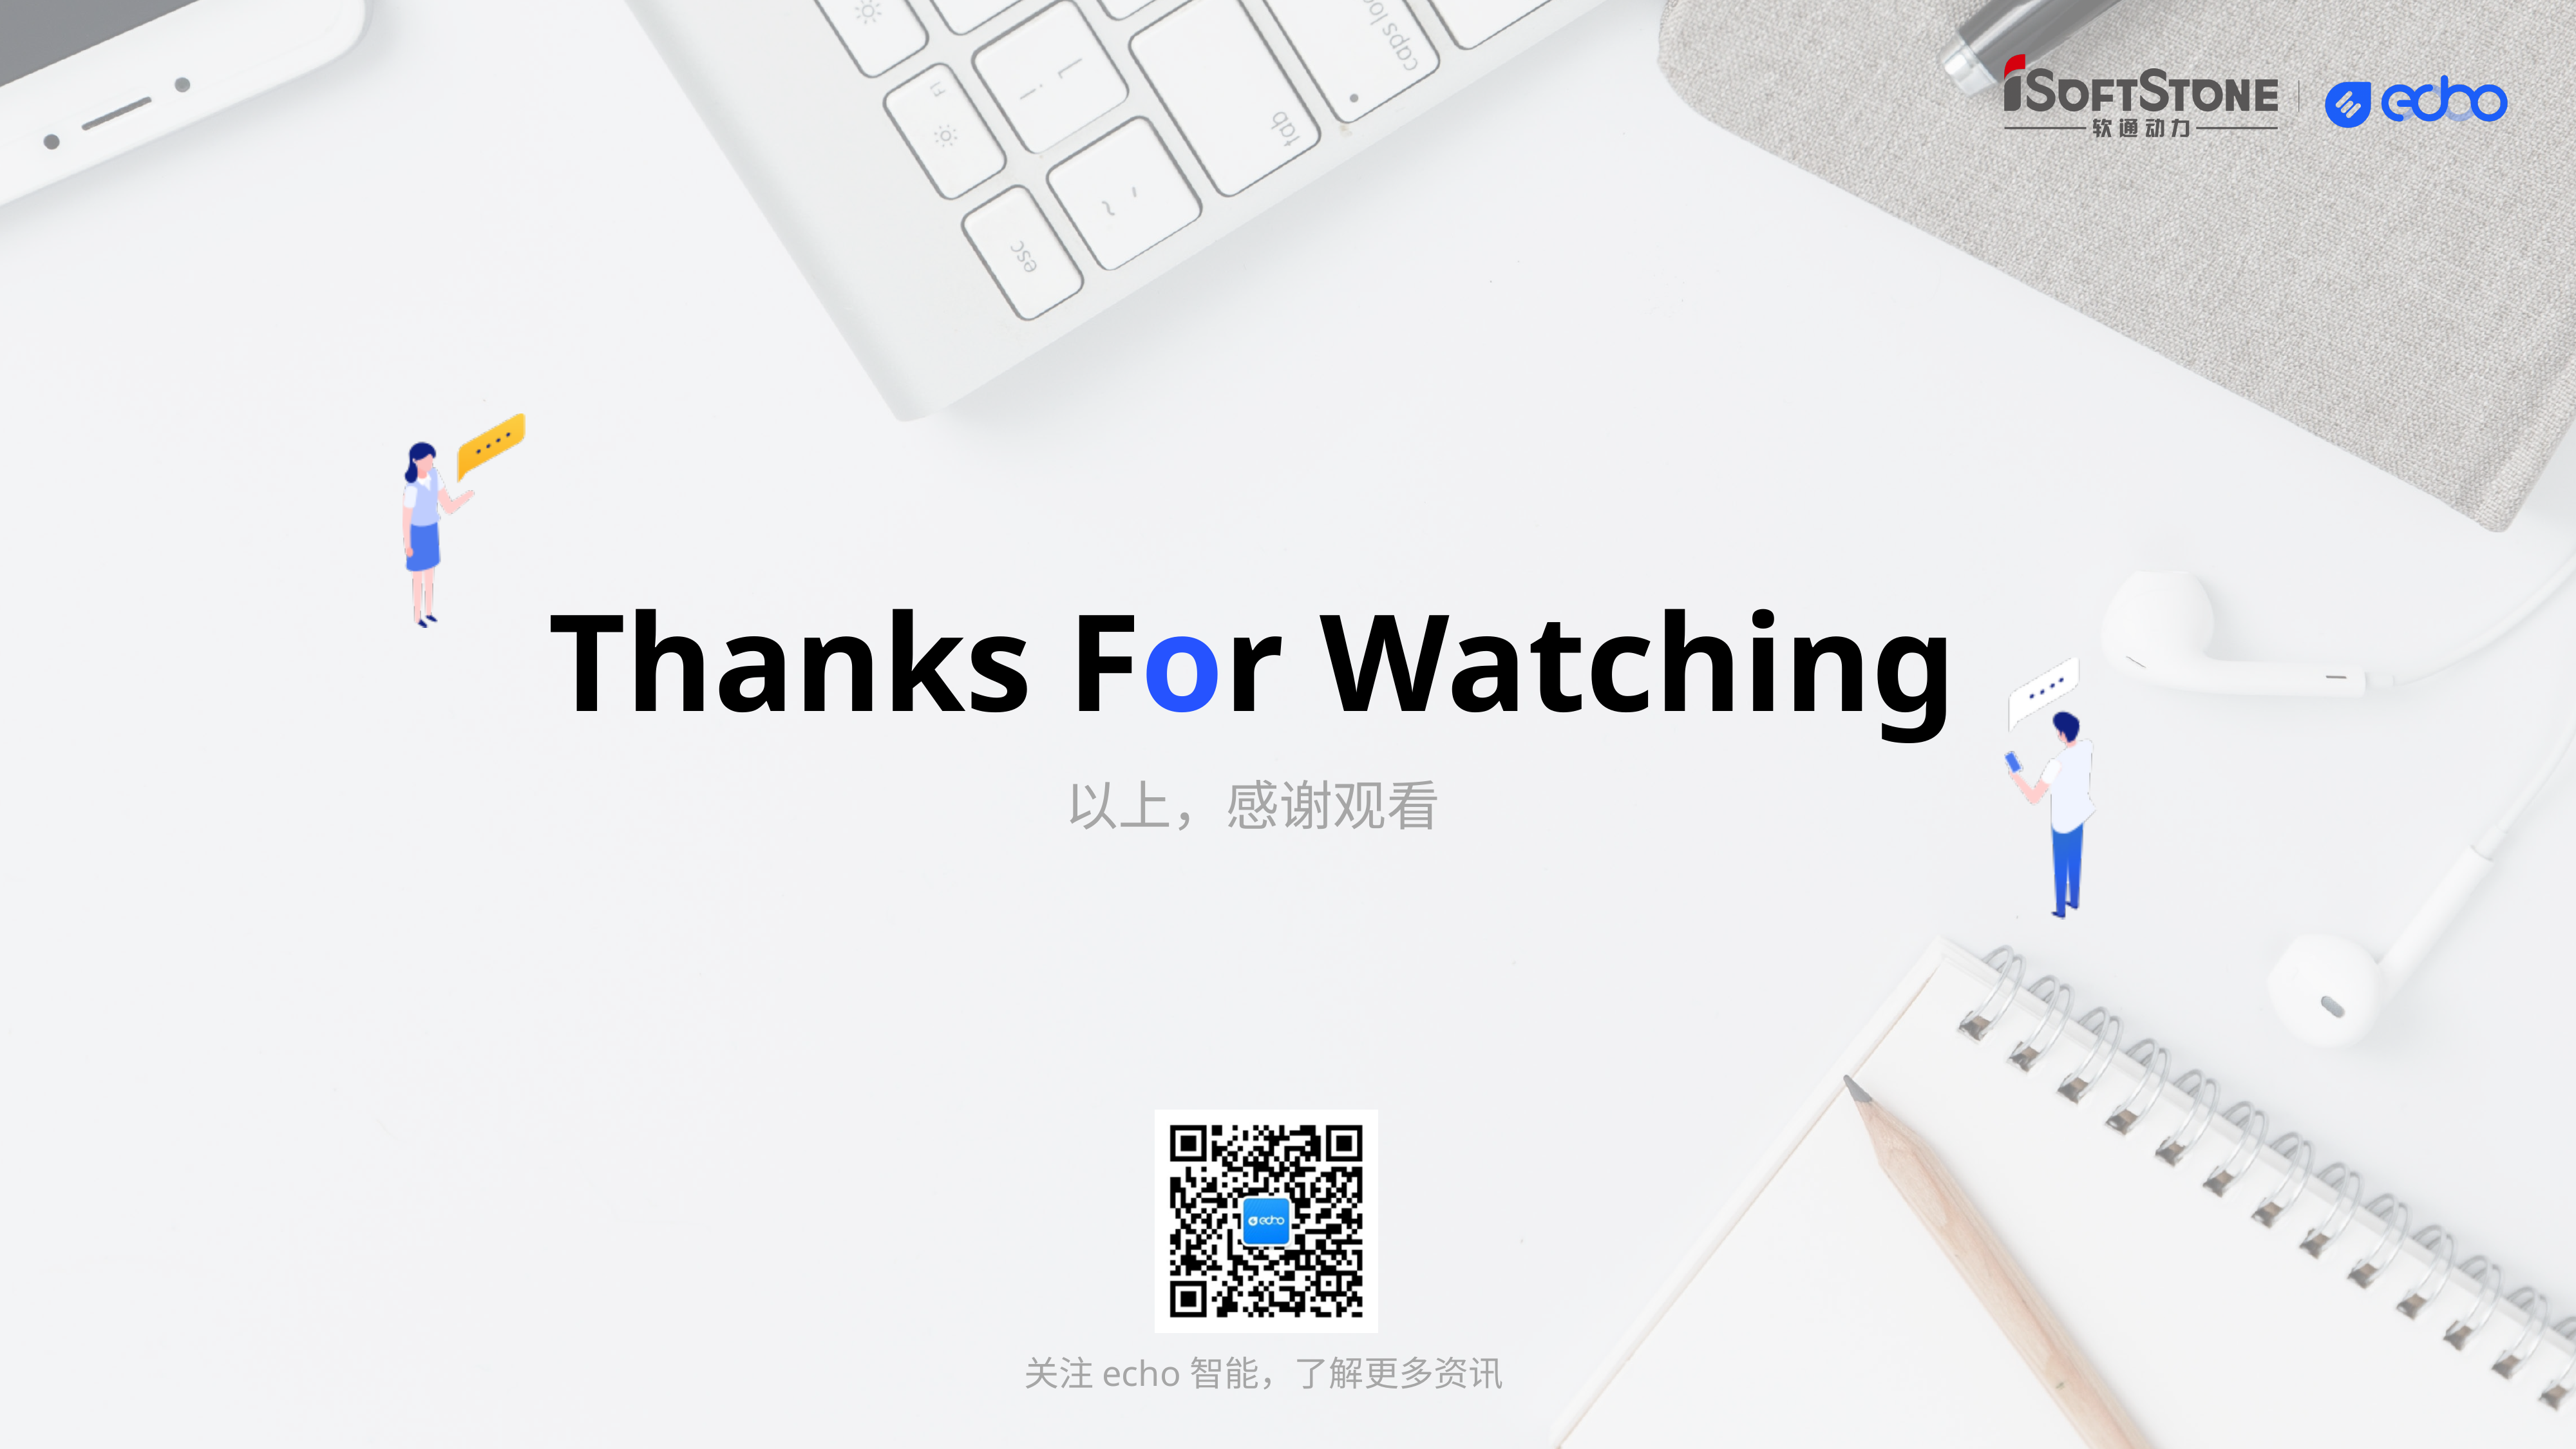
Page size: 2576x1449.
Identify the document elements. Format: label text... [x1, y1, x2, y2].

text_box 关注echo智能，了解更多资讯 [1018, 1345, 1510, 1399]
picture [2003, 54, 2508, 138]
text_box Thanks For Watching [542, 572, 1963, 744]
text_box 以上，感谢观看 [1059, 766, 1446, 842]
picture [402, 413, 526, 628]
picture [2003, 658, 2098, 920]
picture [1155, 1110, 1378, 1333]
